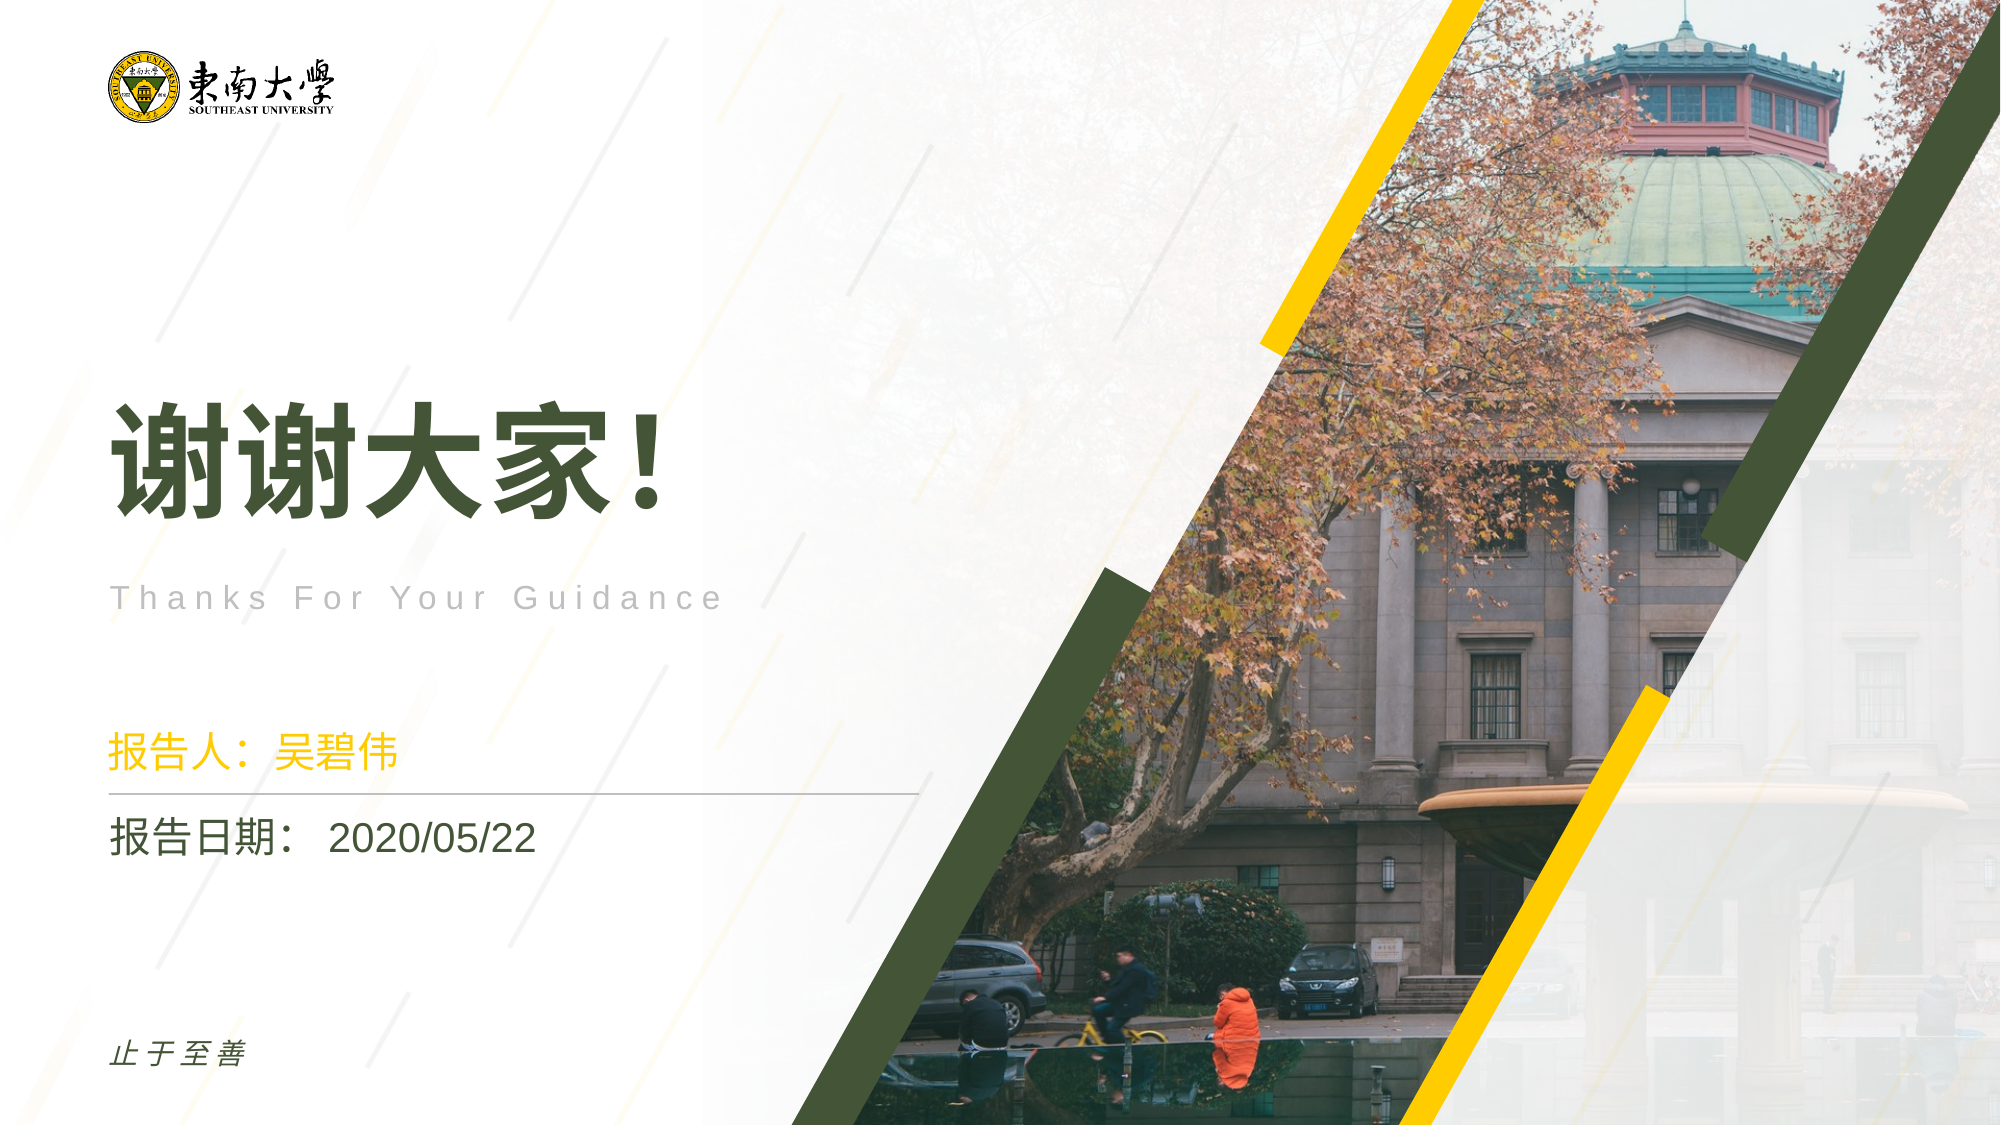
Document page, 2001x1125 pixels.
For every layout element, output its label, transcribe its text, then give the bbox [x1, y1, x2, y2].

slide_number 止于至善 [108, 1022, 657, 1083]
text_box 报告日期：2020/05/22 [109, 803, 714, 869]
list 谢谢大家！ [107, 376, 1059, 521]
list Thanks For Your Guidance [109, 568, 1061, 625]
picture [1988, 127, 1993, 135]
picture [854, 0, 2000, 1125]
picture [108, 51, 334, 123]
text_box 报告人：吴碧伟 [107, 718, 519, 784]
